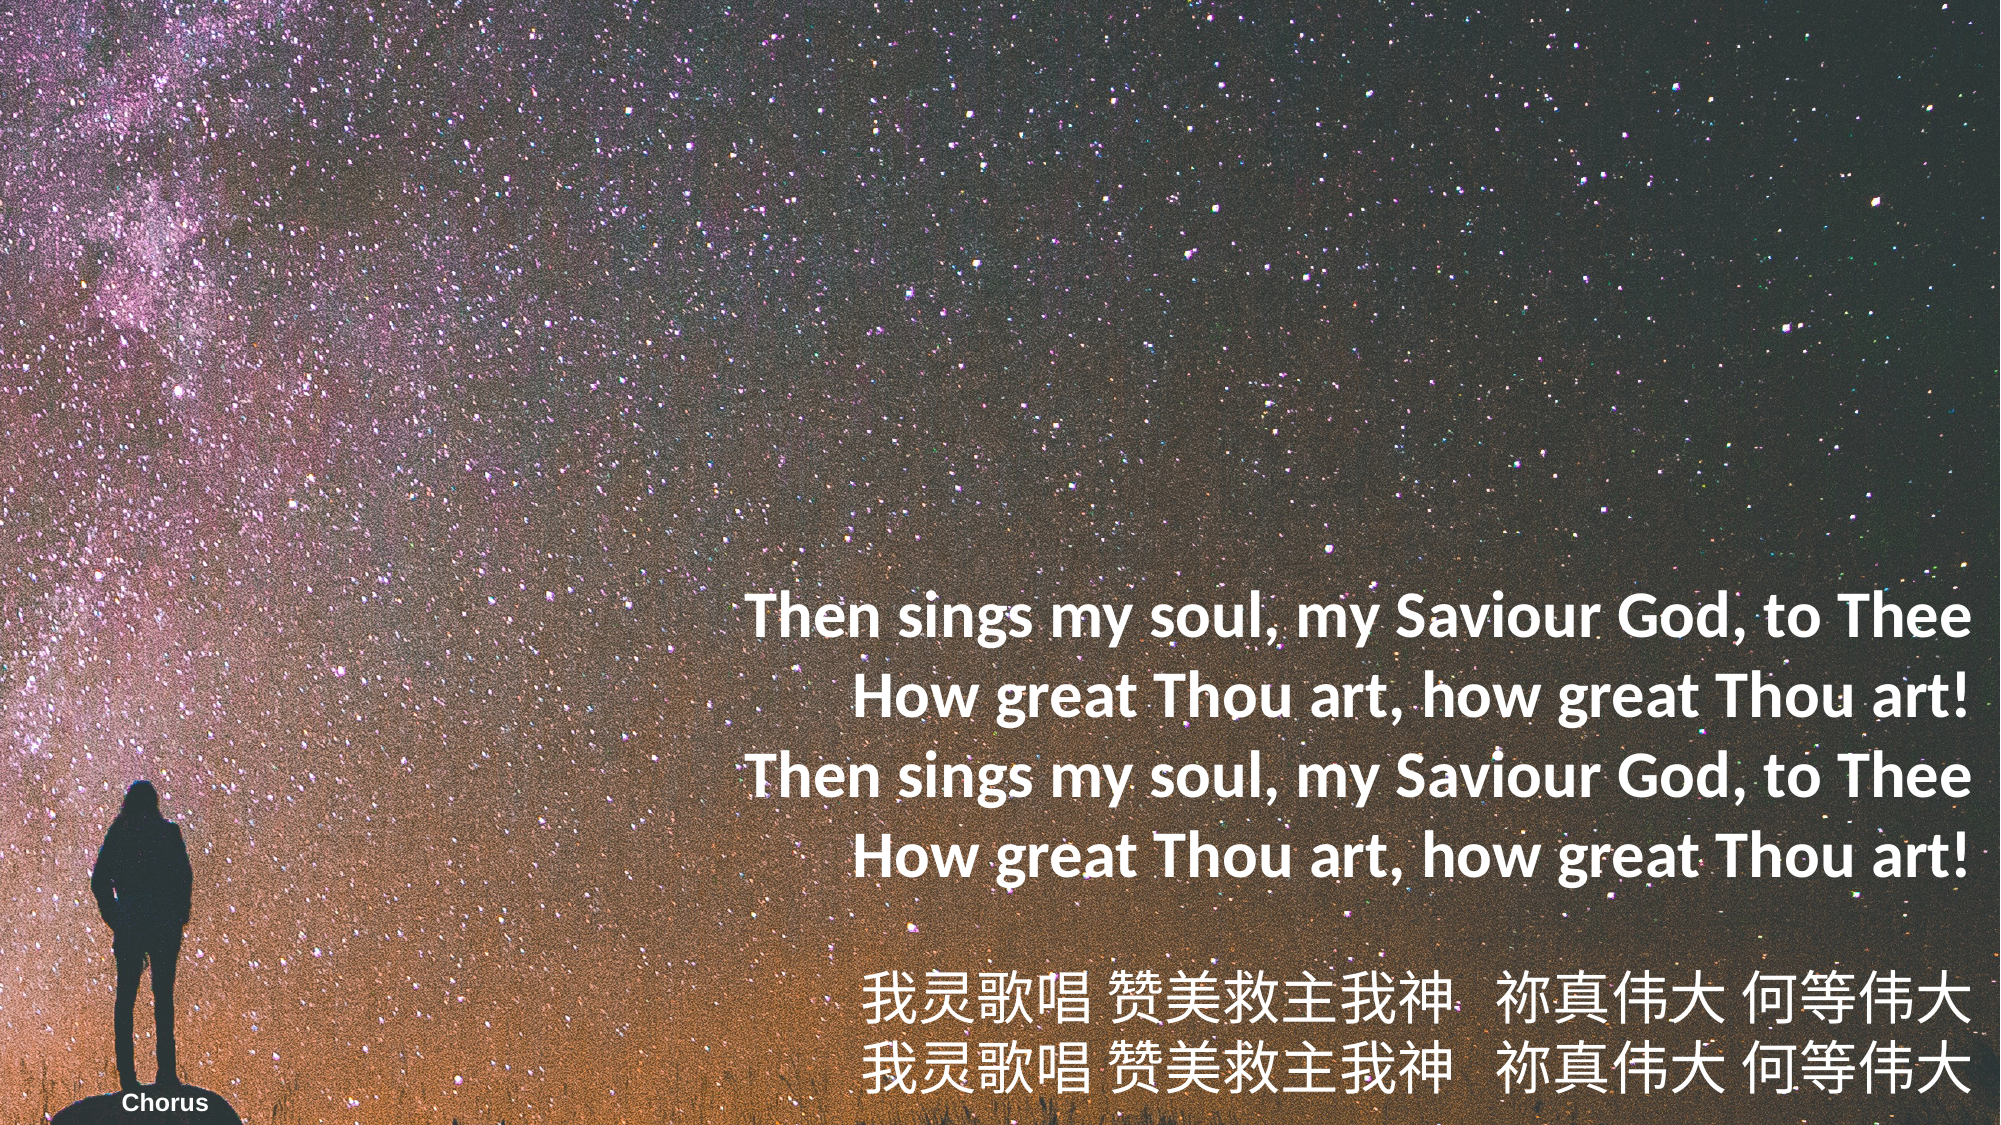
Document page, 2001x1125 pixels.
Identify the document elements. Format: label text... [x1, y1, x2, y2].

text_box Chorus [106, 1079, 385, 1125]
text_box Then sings my soul, my Saviour God, to Thee How great Thou art, how great Thou art! Then sings my soul, my Saviour God, to Thee How great Thou art, how great Thou art! 我灵歌唱 赞美救主我神 祢真伟大 何等伟大 我灵歌唱 赞美救主我神 祢真伟大 何等伟大 [619, 563, 1989, 1125]
